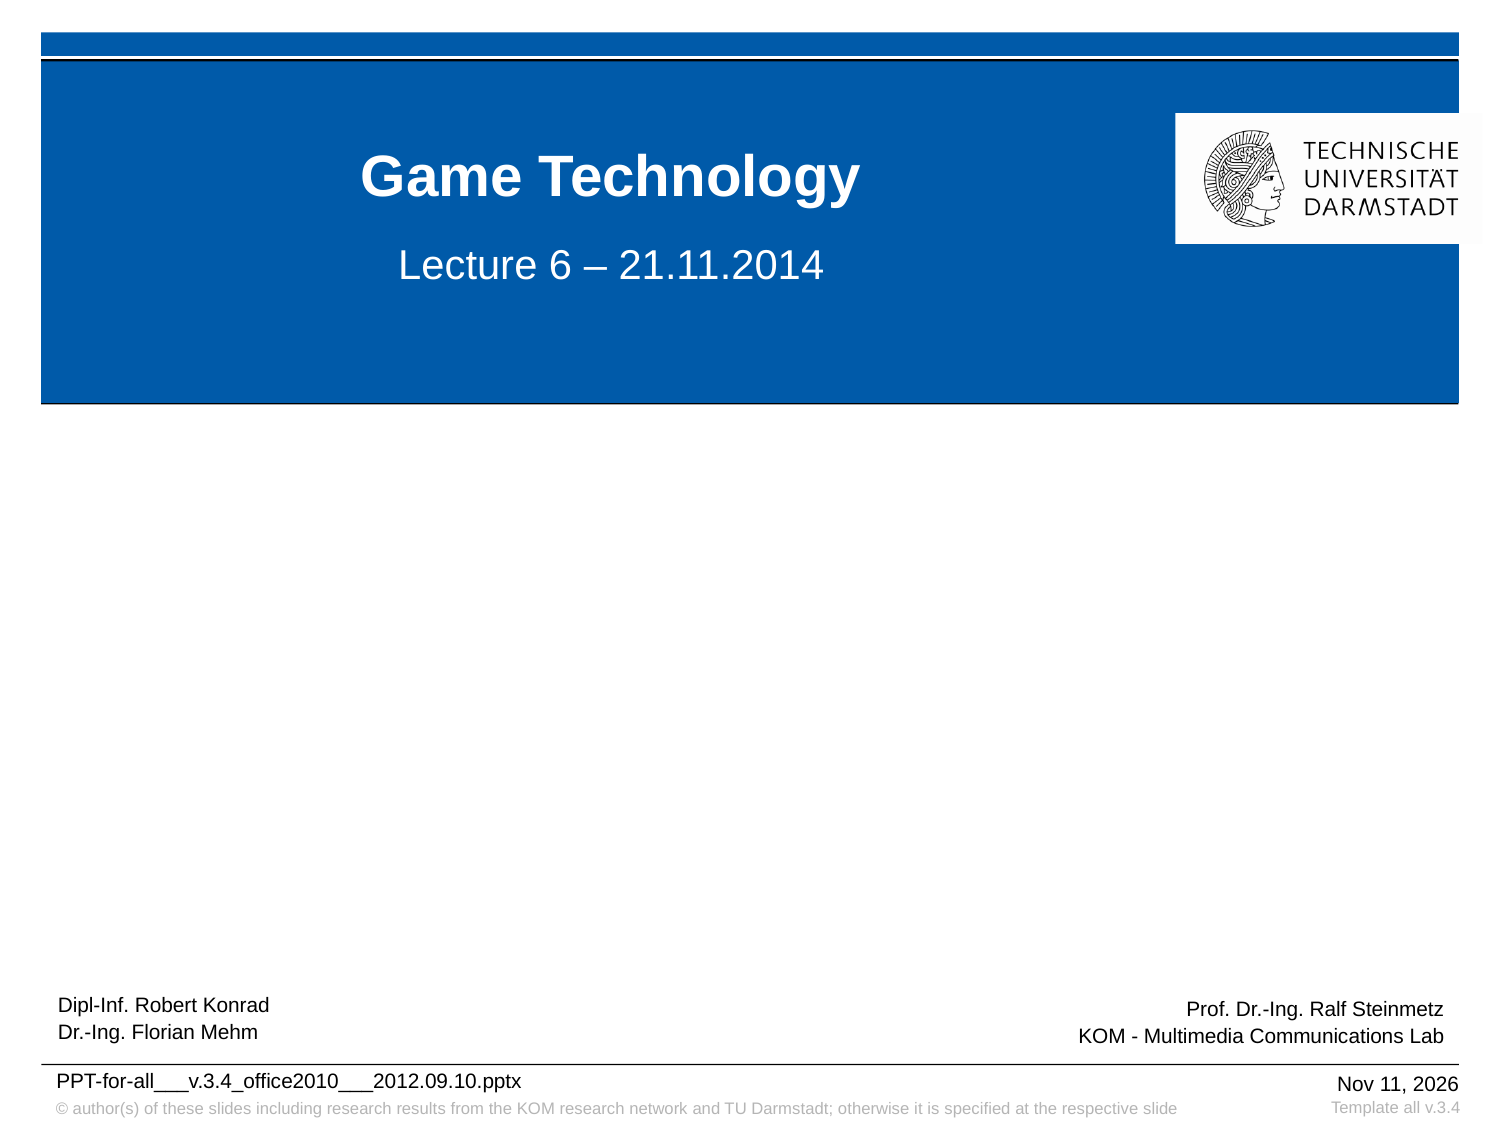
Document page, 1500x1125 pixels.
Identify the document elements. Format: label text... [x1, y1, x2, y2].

text_box Dipl-Inf. Robert Konrad Dr.-Ing. Florian Mehm [43, 983, 285, 1051]
title Game Technology [58, 61, 1164, 209]
picture [1175, 113, 1483, 244]
subtitle Lecture 6 – 21.11.2014 [58, 237, 1164, 393]
